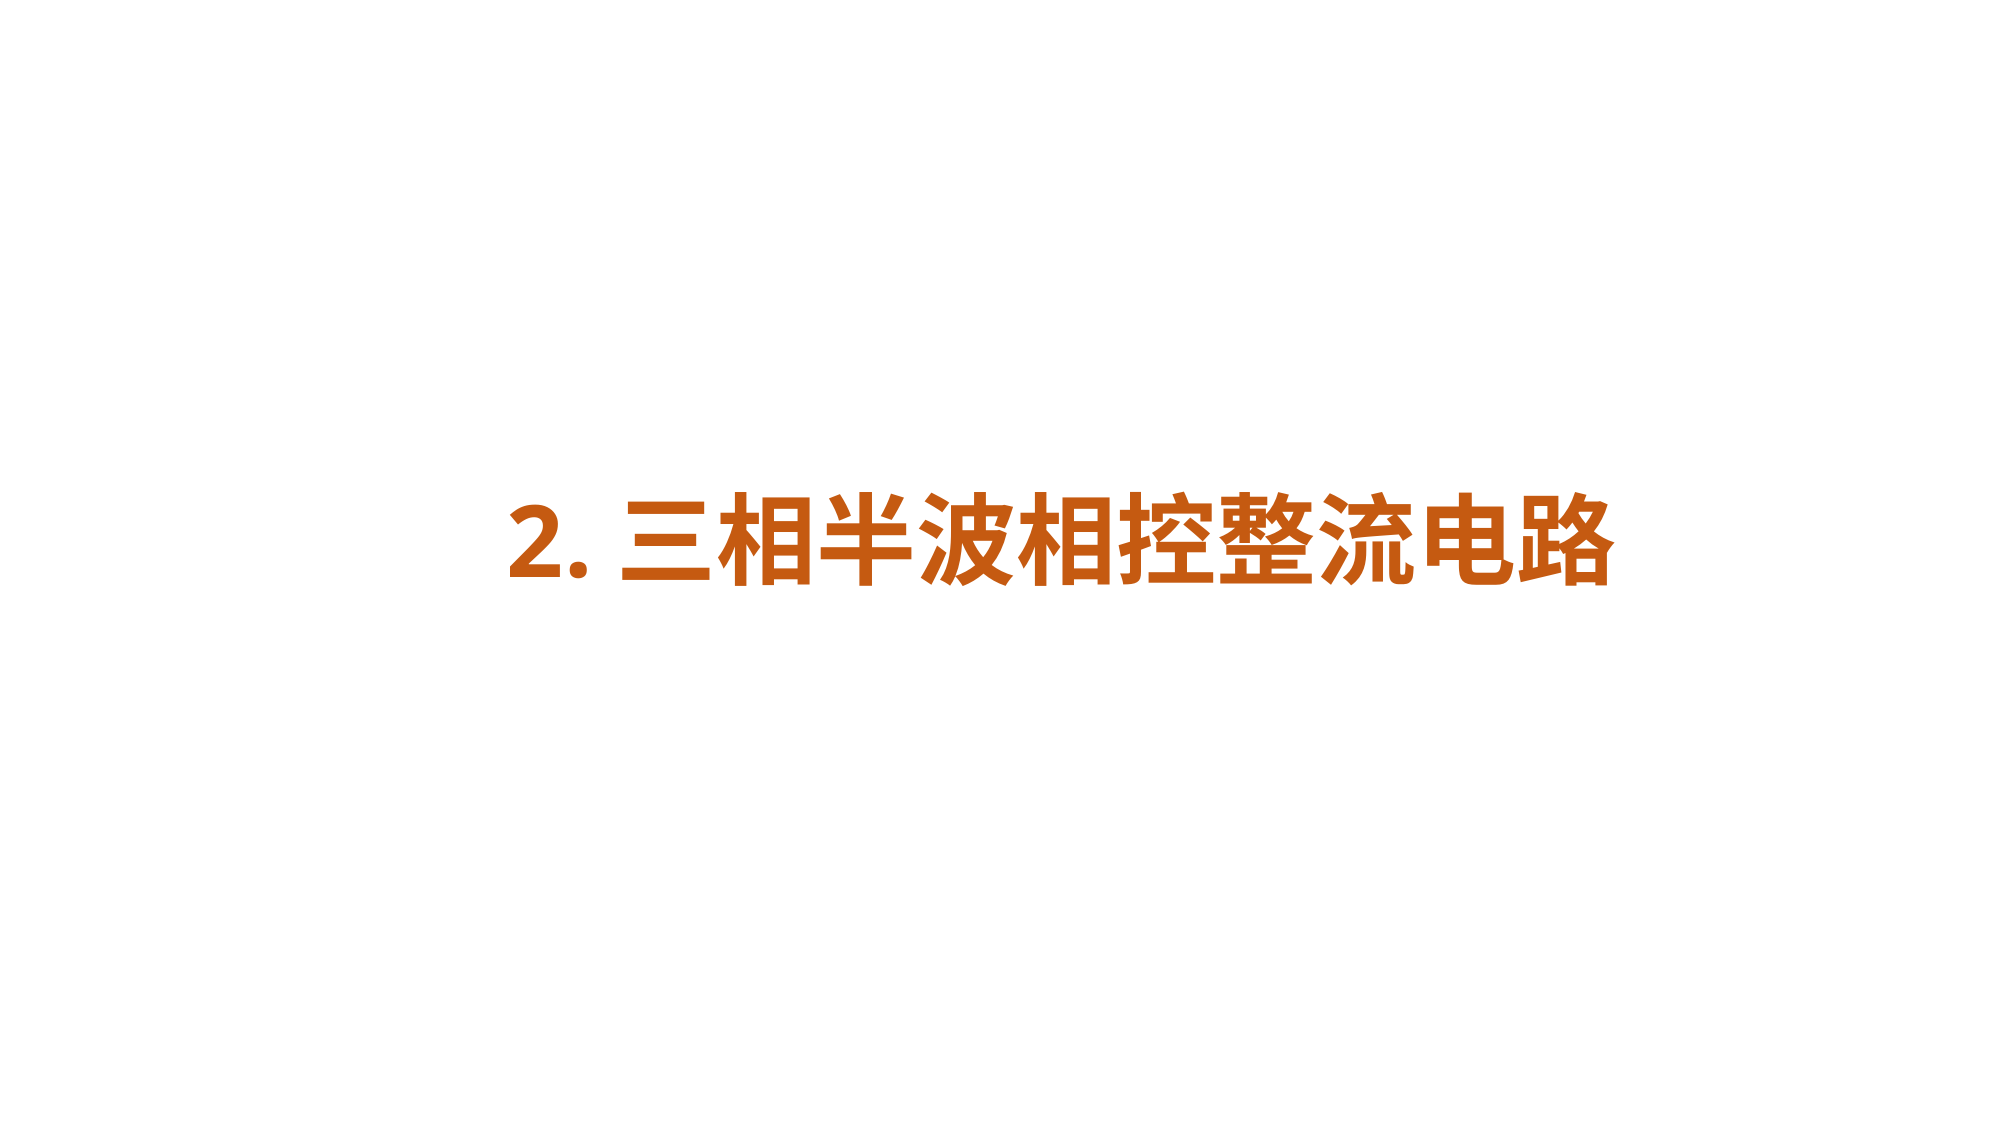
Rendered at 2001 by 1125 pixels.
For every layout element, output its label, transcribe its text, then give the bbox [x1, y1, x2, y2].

text_box 2.三相半波相控整流电路 [488, 469, 1635, 605]
